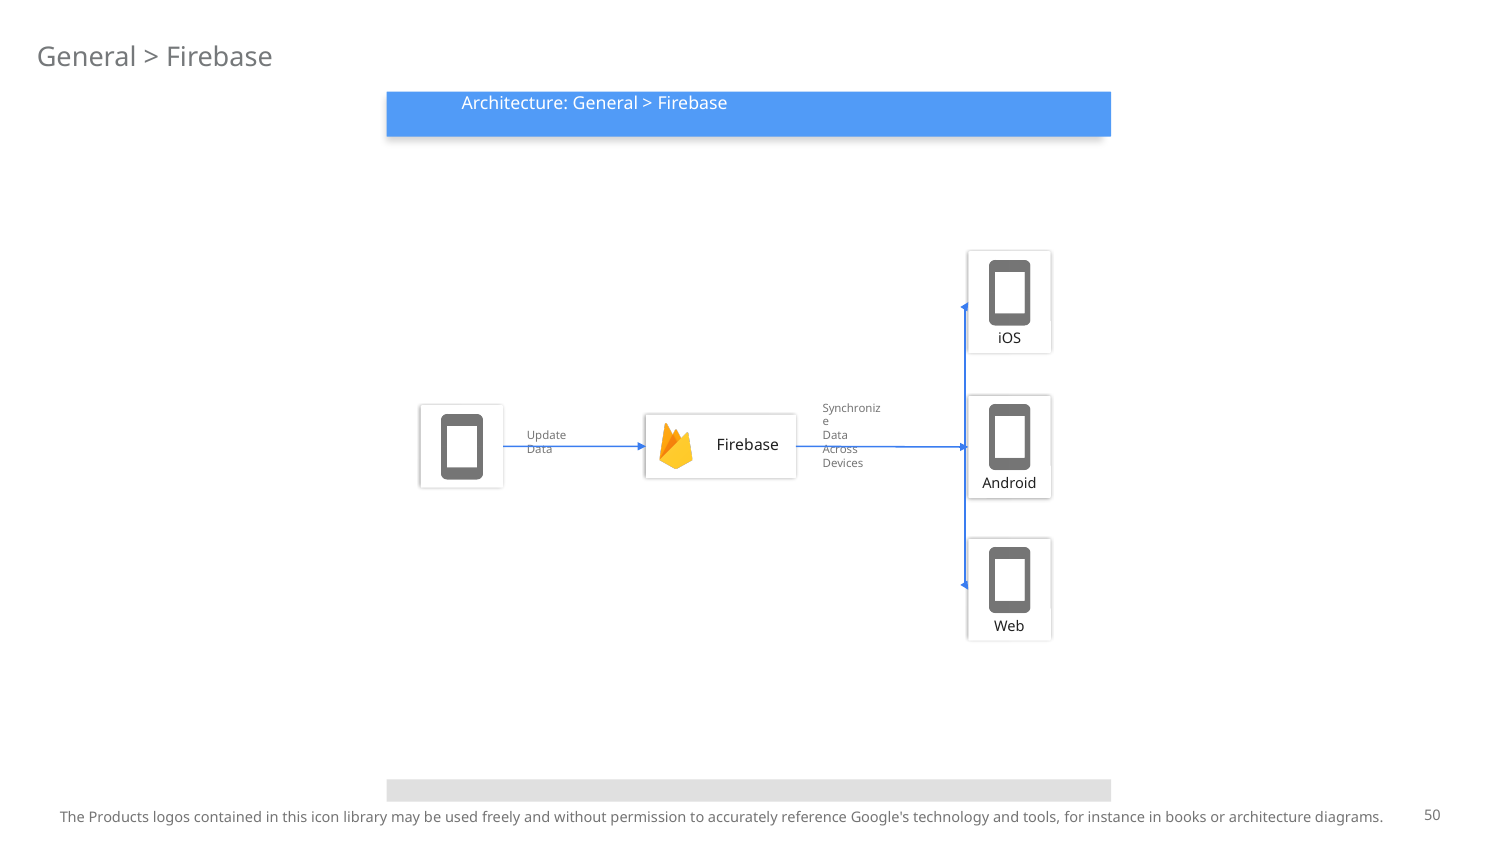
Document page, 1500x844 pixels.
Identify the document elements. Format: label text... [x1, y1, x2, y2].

text_box Synchronize Data Across Devices [822, 400, 886, 443]
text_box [973, 395, 1051, 499]
subtitle General > Firebase [21, 0, 1469, 88]
text_box Architecture: General > Firebase [386, 91, 1112, 137]
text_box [968, 250, 1051, 354]
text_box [968, 538, 1051, 641]
text_box AlloyDB [509, 442, 641, 446]
text_box Update Data [526, 428, 591, 442]
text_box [420, 404, 504, 488]
text_box [386, 779, 1112, 802]
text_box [645, 414, 797, 479]
